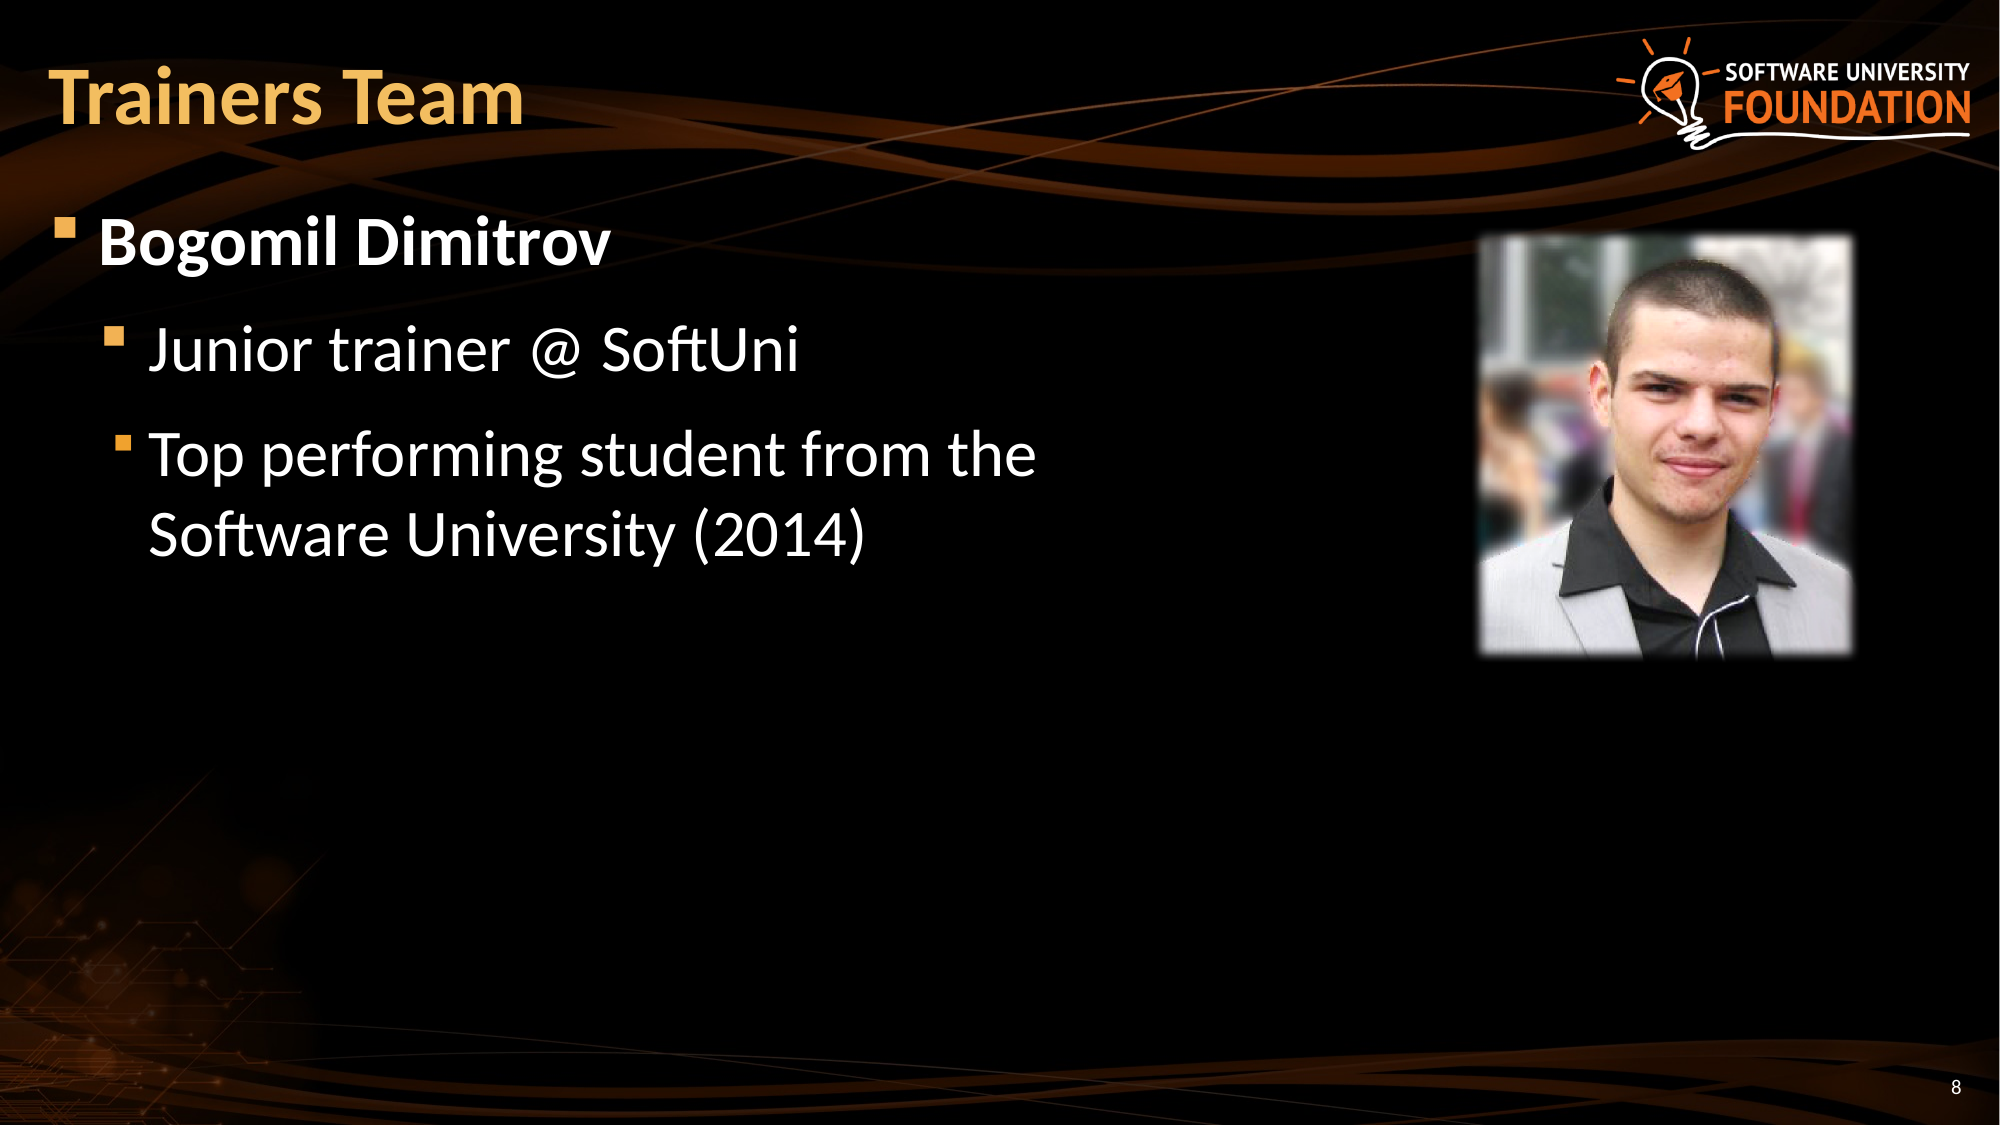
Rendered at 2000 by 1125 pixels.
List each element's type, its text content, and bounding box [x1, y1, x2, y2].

slide_number 8 [1897, 1070, 1968, 1103]
title Trainers Team [30, 6, 1602, 189]
picture [0, 0, 2000, 1125]
list Bogomil Dimitrov Junior trainer @ SoftUni Top performing student from the Software University (2014) [31, 188, 1213, 1103]
